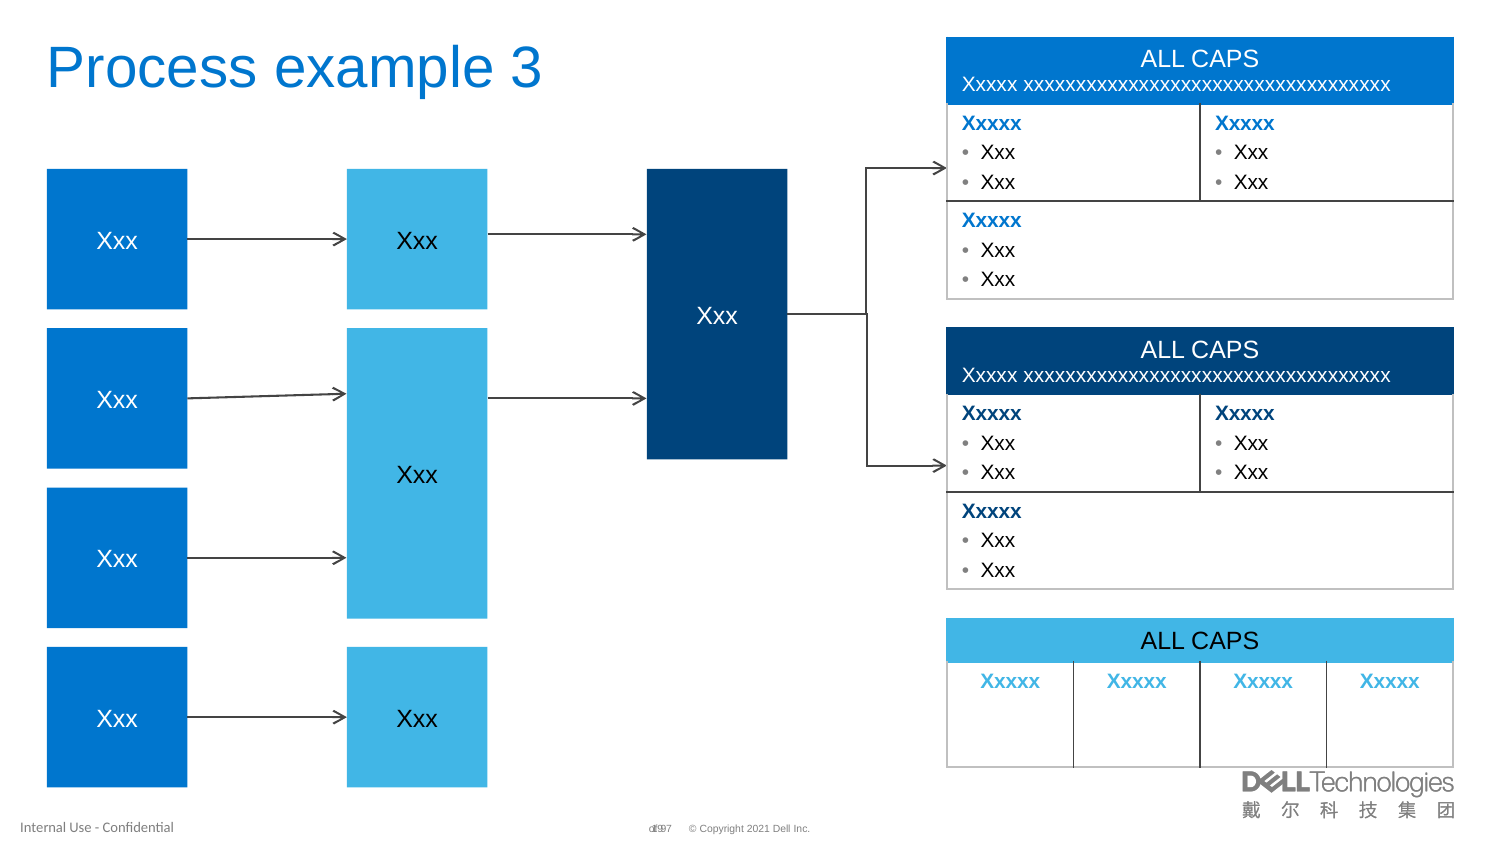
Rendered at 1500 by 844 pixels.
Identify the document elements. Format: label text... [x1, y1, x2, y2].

table_header ALL CAPS [948, 620, 1452, 661]
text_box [346, 168, 488, 788]
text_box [187, 238, 346, 718]
table_cell Xxxxx Xxx Xxx [948, 105, 1199, 200]
table_cell Xxxxx xxxxxxxxxxxxxxxxxxxxxxxxxxxxxxxxxxx [948, 74, 1452, 103]
table_header ALL CAPS [948, 38, 1452, 72]
table_cell Xxxxx Xxx Xxx [1201, 105, 1452, 200]
picture [1153, 769, 1500, 820]
table_cell Xxxxx [1201, 663, 1326, 766]
table_cell Xxxxx Xxx Xxx [948, 202, 1452, 298]
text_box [787, 174, 947, 466]
table_cell Xxxxx Xxx Xxx [1201, 395, 1452, 491]
text_box Xxx [646, 168, 788, 460]
table_header ALL CAPS [948, 329, 1452, 363]
table_cell Xxxxx xxxxxxxxxxxxxxxxxxxxxxxxxxxxxxxxxxx [948, 365, 1452, 394]
title Process example 3 [46, 37, 946, 102]
table_cell Xxxxx [1074, 663, 1199, 766]
table_cell Xxxxx Xxx Xxx [948, 395, 1199, 491]
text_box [46, 168, 188, 788]
table_cell Xxxxx [948, 663, 1073, 766]
table_cell Xxxxx Xxx Xxx [948, 493, 1452, 588]
table_cell Xxxxx [1327, 663, 1452, 766]
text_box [487, 234, 647, 399]
